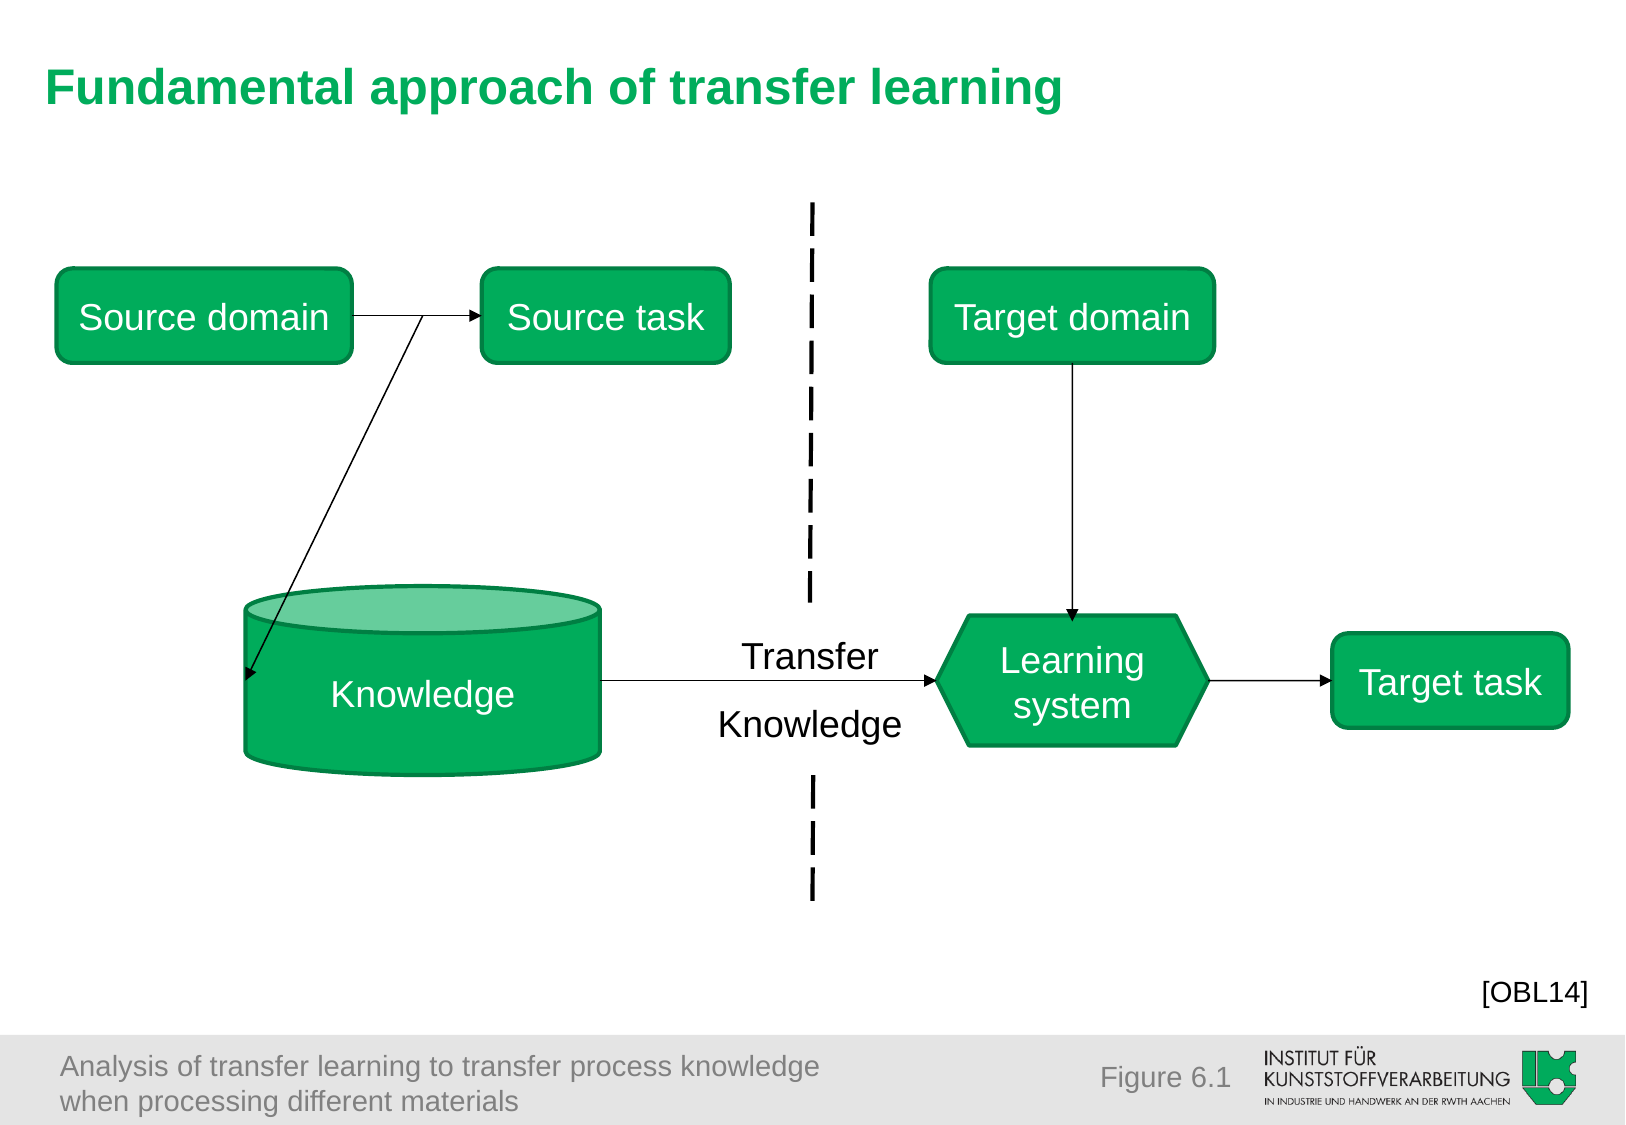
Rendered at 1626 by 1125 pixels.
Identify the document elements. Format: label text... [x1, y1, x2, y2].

text_box Source domain [54, 266, 354, 365]
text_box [809, 201, 813, 603]
text_box Figure 6.1 [1098, 1051, 1234, 1107]
text_box [OBL14] [1466, 965, 1581, 1013]
title Fundamental approach of transfer learning [44, 54, 1581, 173]
picture [1265, 1046, 1576, 1105]
text_box Transfer Knowledge [702, 688, 918, 753]
text_box Learning system [934, 613, 1210, 748]
text_box Target domain [928, 266, 1217, 365]
text_box Knowledge [243, 583, 602, 778]
text_box Transfer Knowledge [702, 602, 918, 679]
text_box Source task [479, 266, 732, 365]
text_box Target task [1330, 631, 1571, 730]
